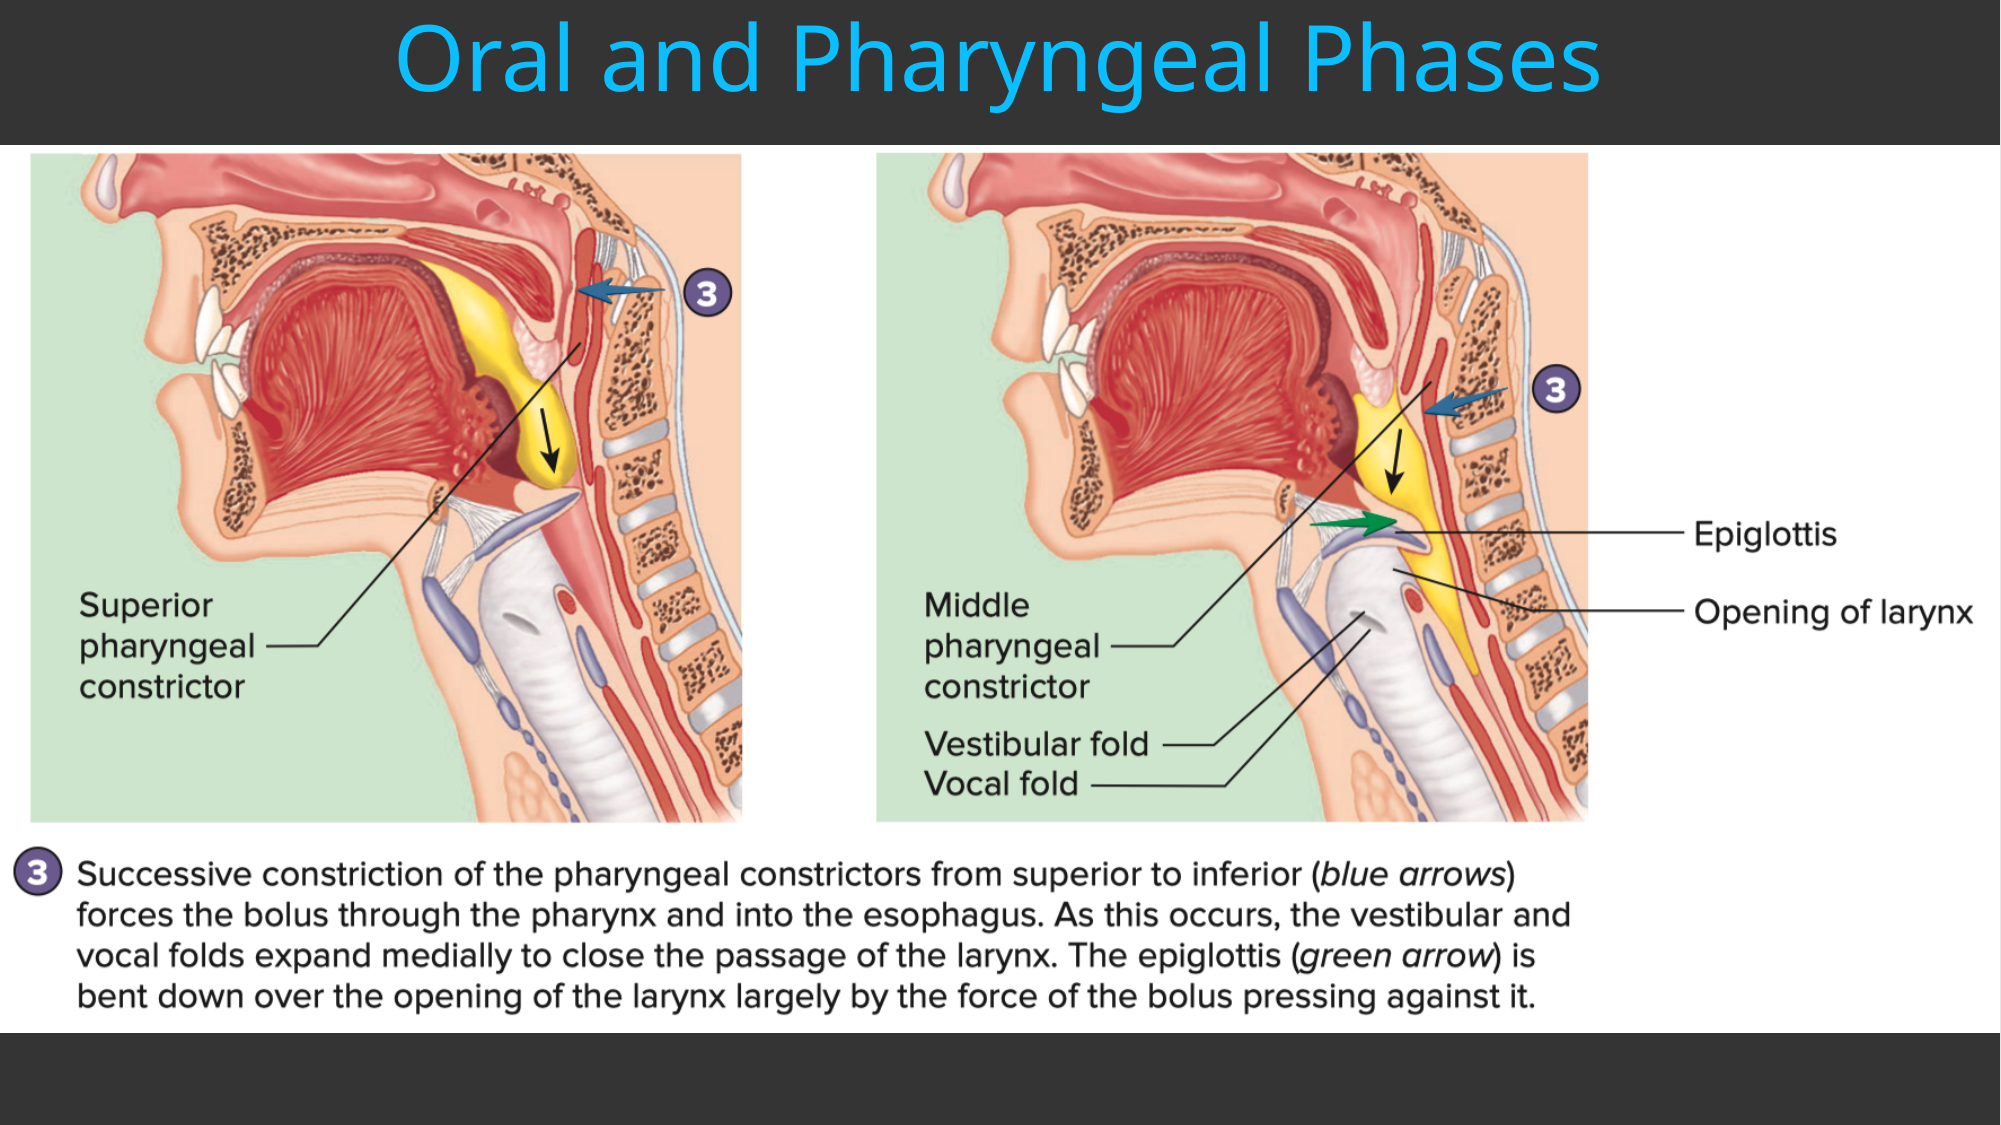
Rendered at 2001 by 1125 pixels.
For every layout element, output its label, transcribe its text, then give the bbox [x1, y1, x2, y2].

title Oral and Pharyngeal Phases [17, 0, 1981, 125]
picture [0, 0, 2001, 1125]
